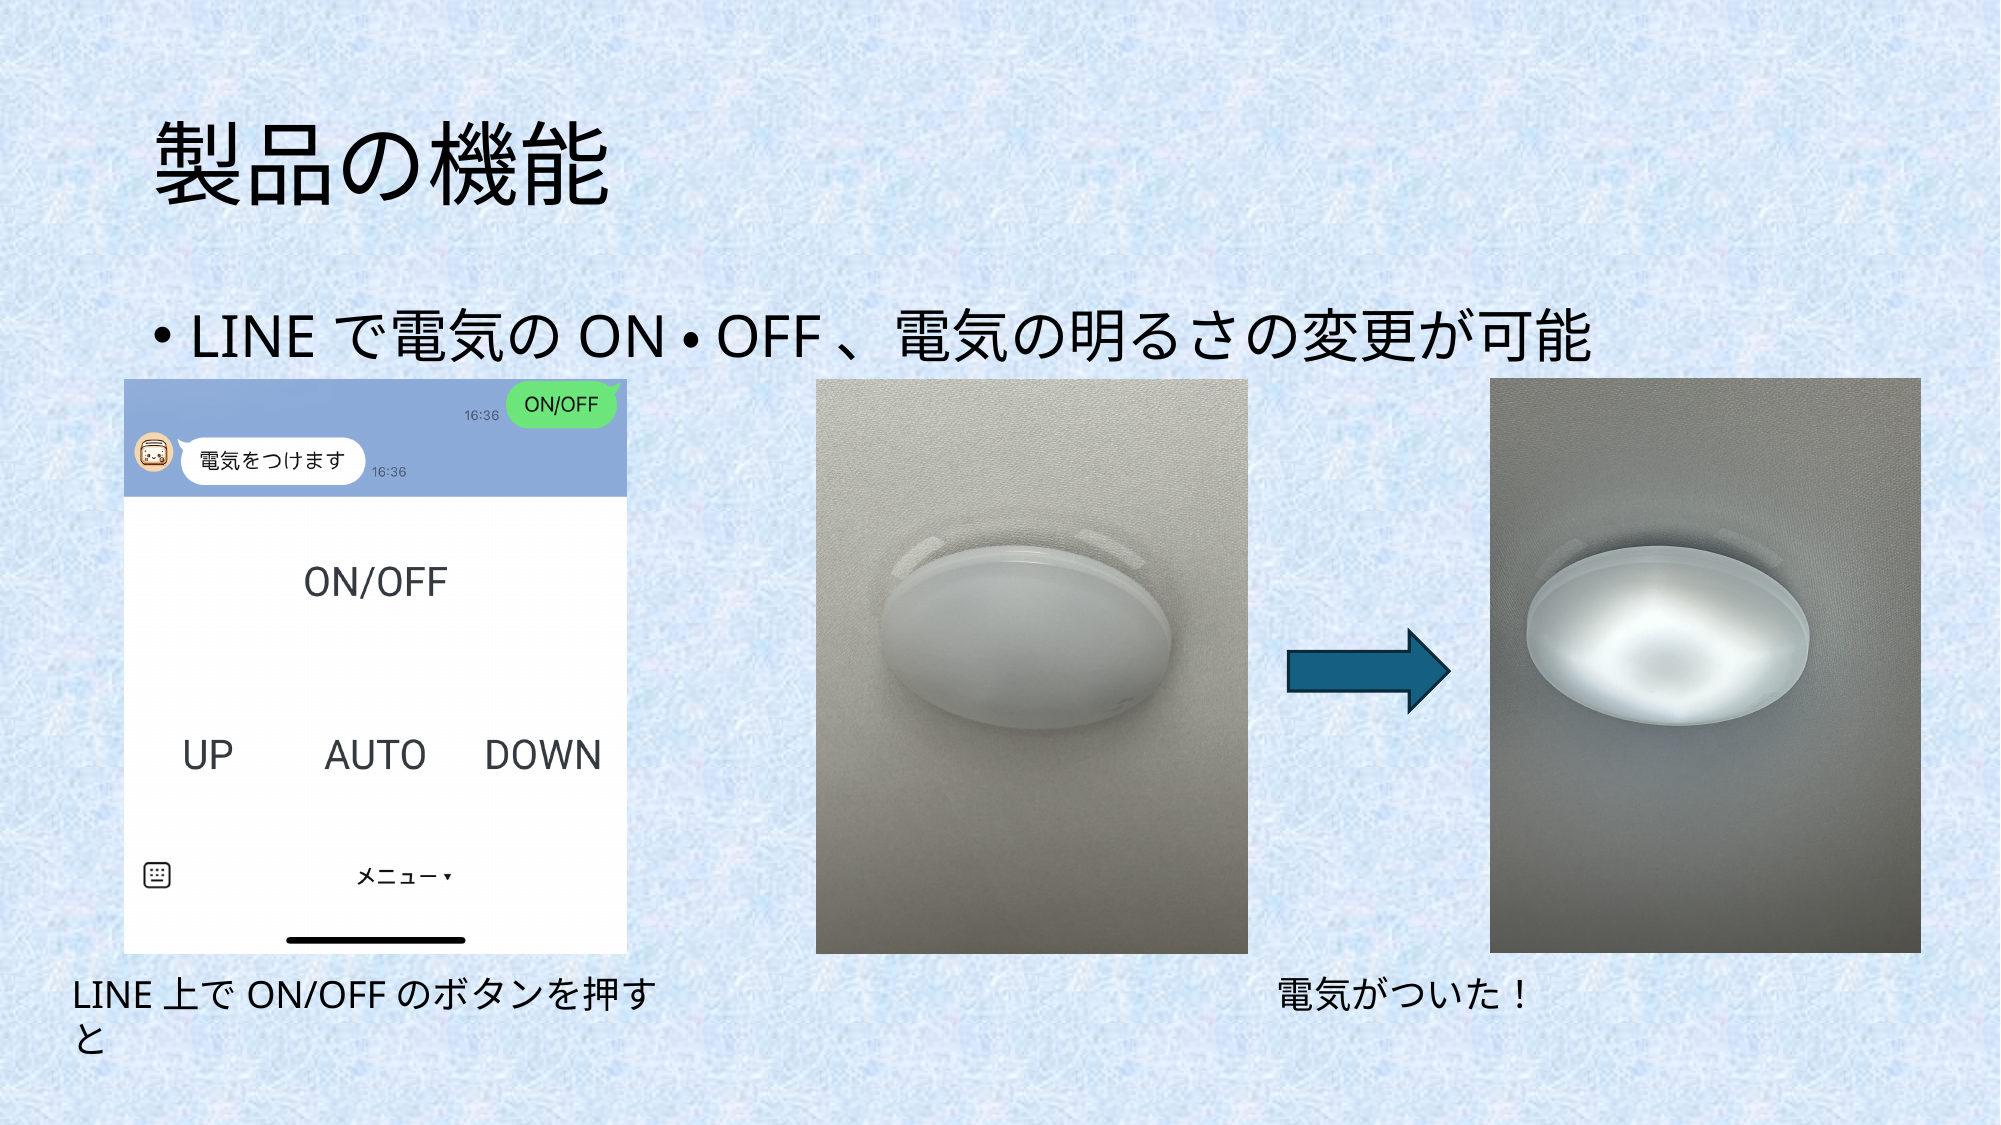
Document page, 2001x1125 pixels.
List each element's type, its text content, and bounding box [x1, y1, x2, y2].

text_box [1286, 627, 1452, 715]
list LINEで電気のON・OFF、電気の明るさの変更が可能 [137, 299, 1863, 380]
text_box LINE上でON/OFFのボタンを押すと [56, 963, 695, 1068]
text_box 電気がついた！ [1262, 963, 1571, 1023]
title 製品の機能 [137, 59, 1863, 278]
picture [0, 0, 2001, 1125]
